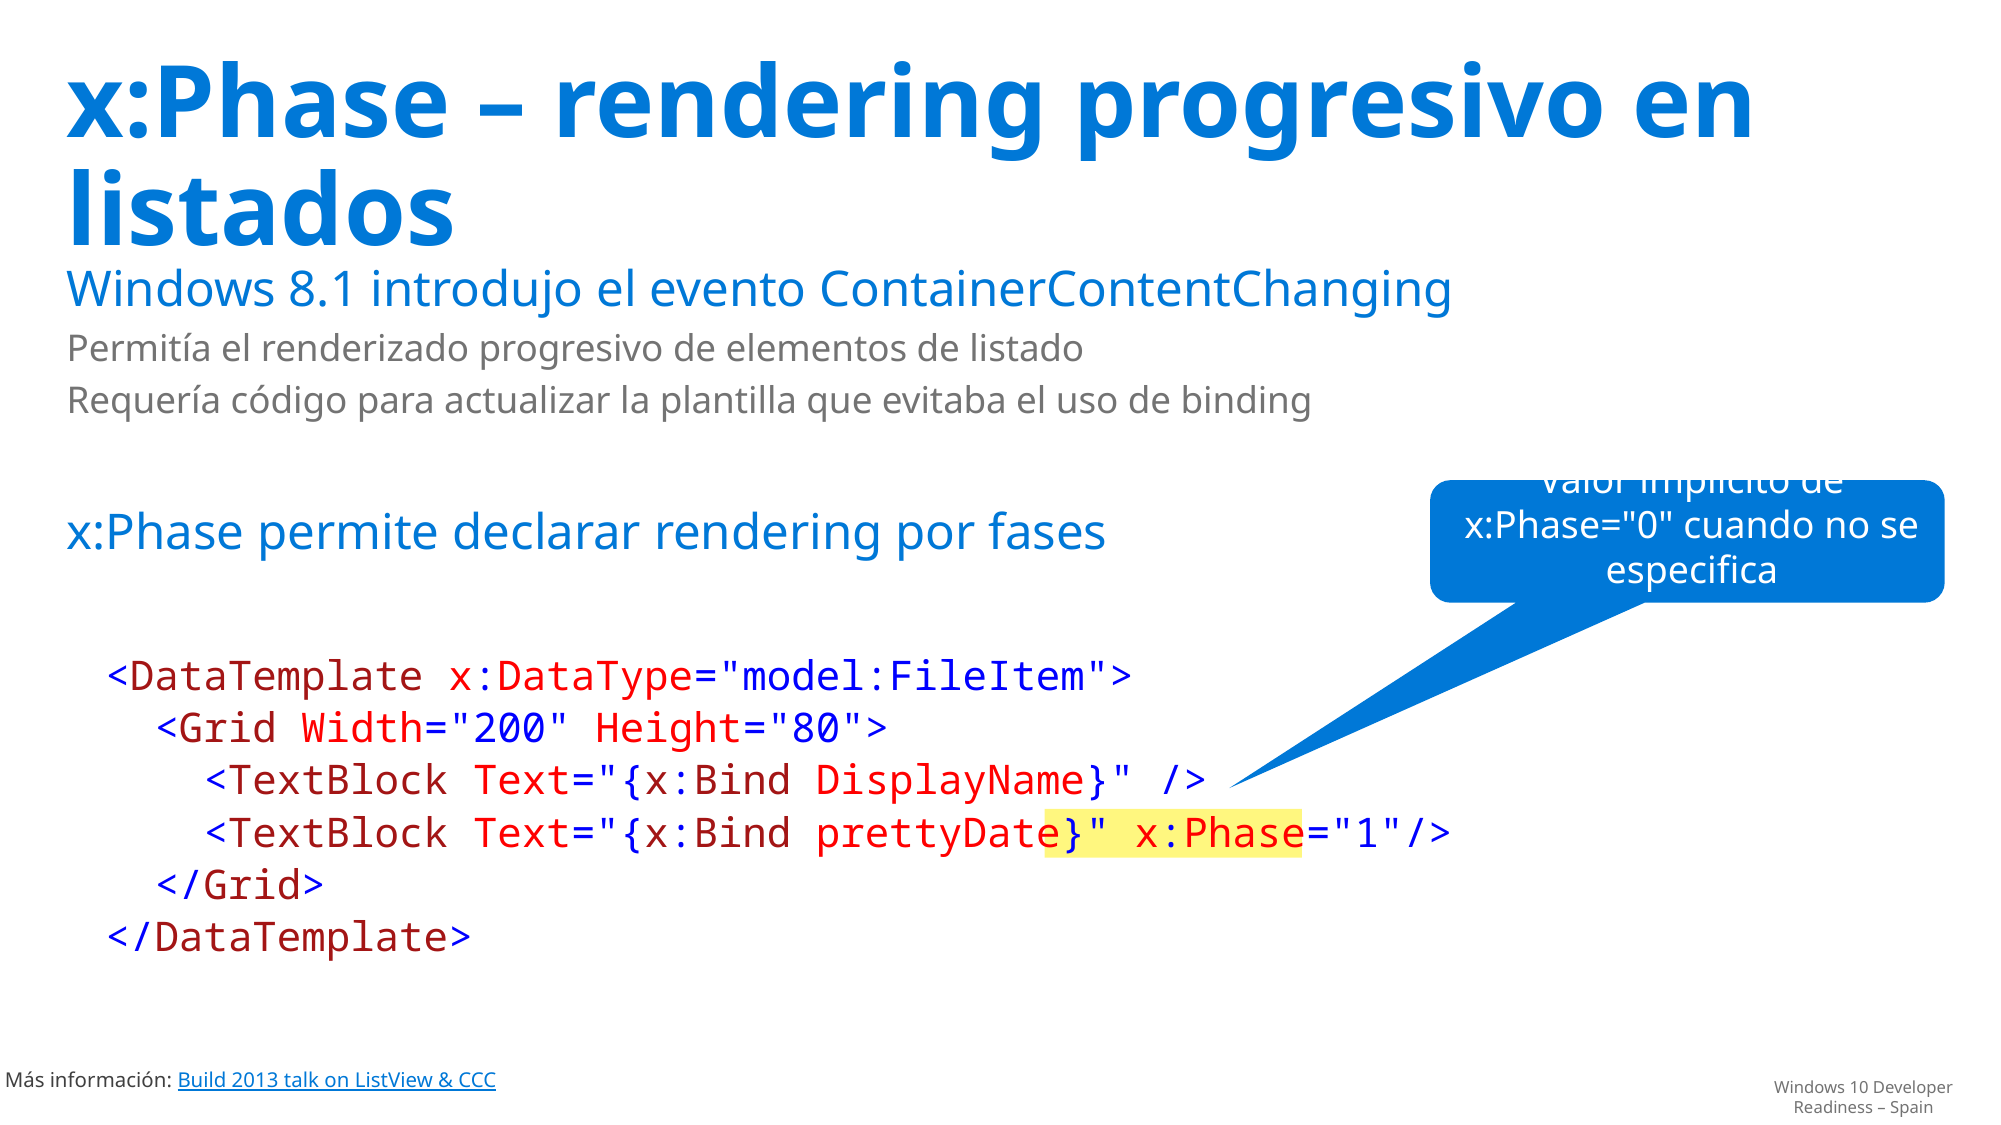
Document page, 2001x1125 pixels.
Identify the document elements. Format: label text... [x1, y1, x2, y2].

list Windows 8.1 introdujo el evento ContainerContentChanging Permitía el renderizado progresivo de elementos de listado Requería código para actualizar la plantilla que evitaba el uso de binding x:Phase permite declarar rendering por fases <DataTemplate x:DataType="model:FileItem"> <Grid Width="200" Height="80"> <TextBlock Text="{x:Bind DisplayName}" /> <TextBlock Text="{x:Bind prettyDate}" x:Phase="1"/> </Grid> </DataTemplate> [44, 246, 1956, 1014]
title x:Phase – rendering progresivo en listados [44, 33, 1956, 195]
text_box Más información: Build 2013 talk on ListView & CCC [0, 1055, 526, 1106]
text_box Valor implícito de x:Phase="0" cuando no se especifica [1228, 479, 1946, 789]
